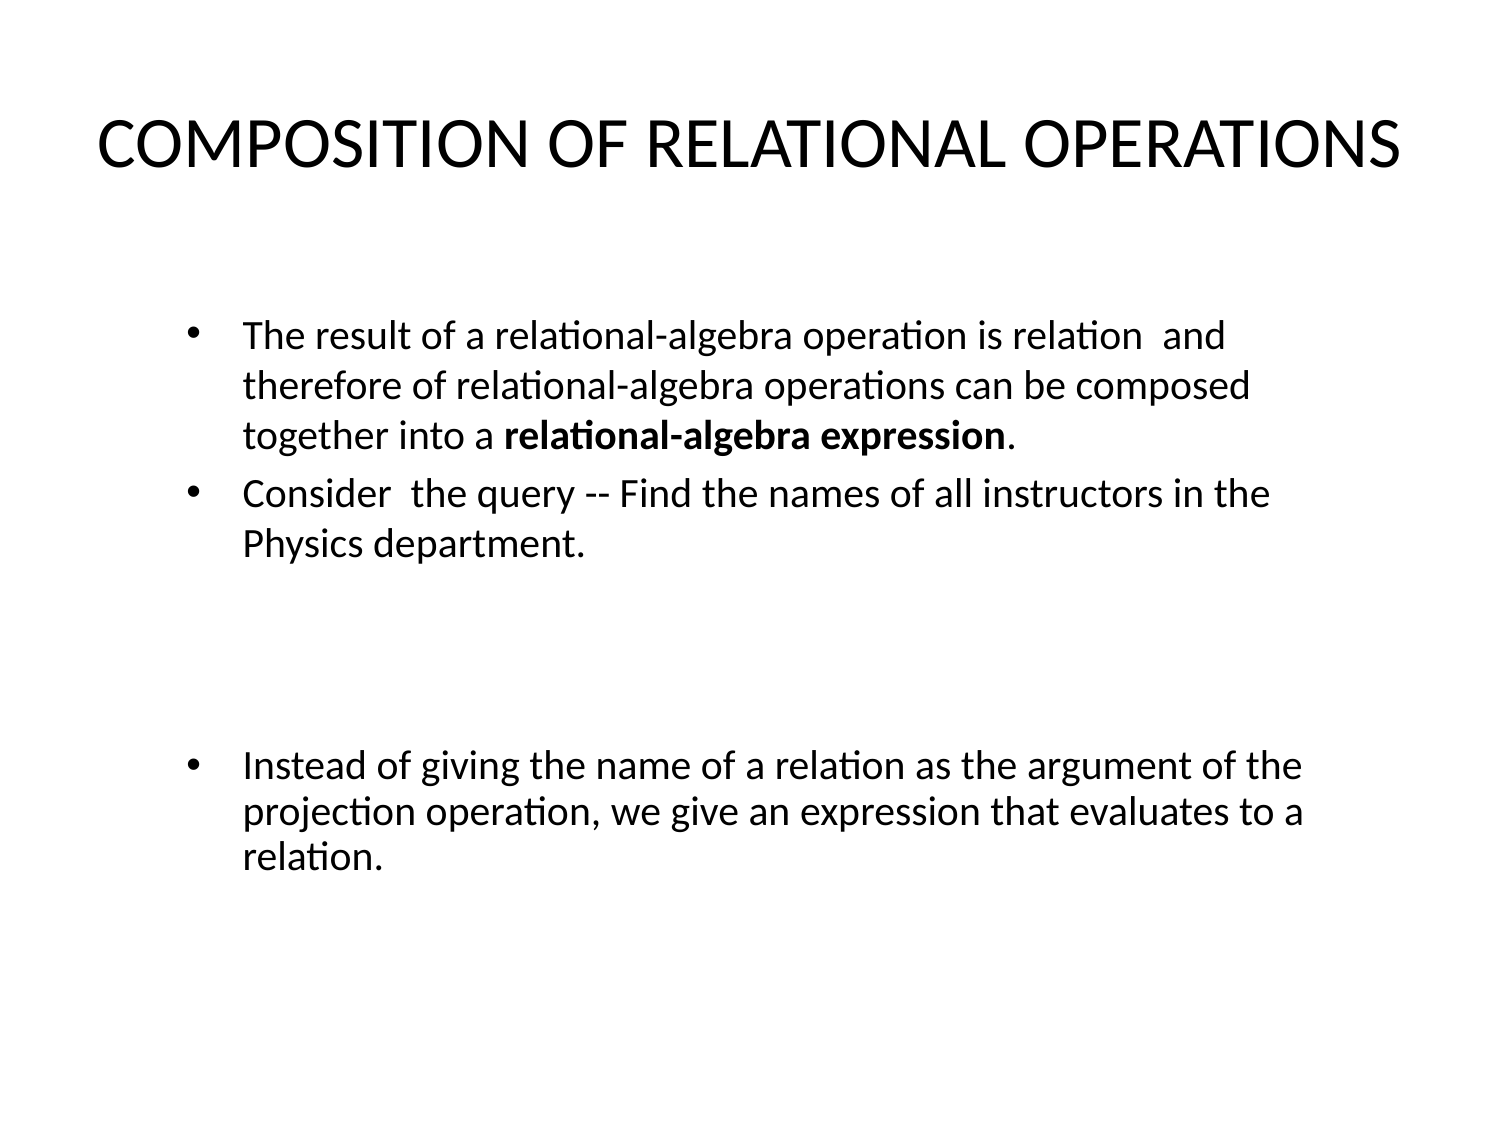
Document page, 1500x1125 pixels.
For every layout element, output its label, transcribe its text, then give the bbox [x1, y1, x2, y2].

title Composition of Relational Operations [75, 45, 1425, 233]
